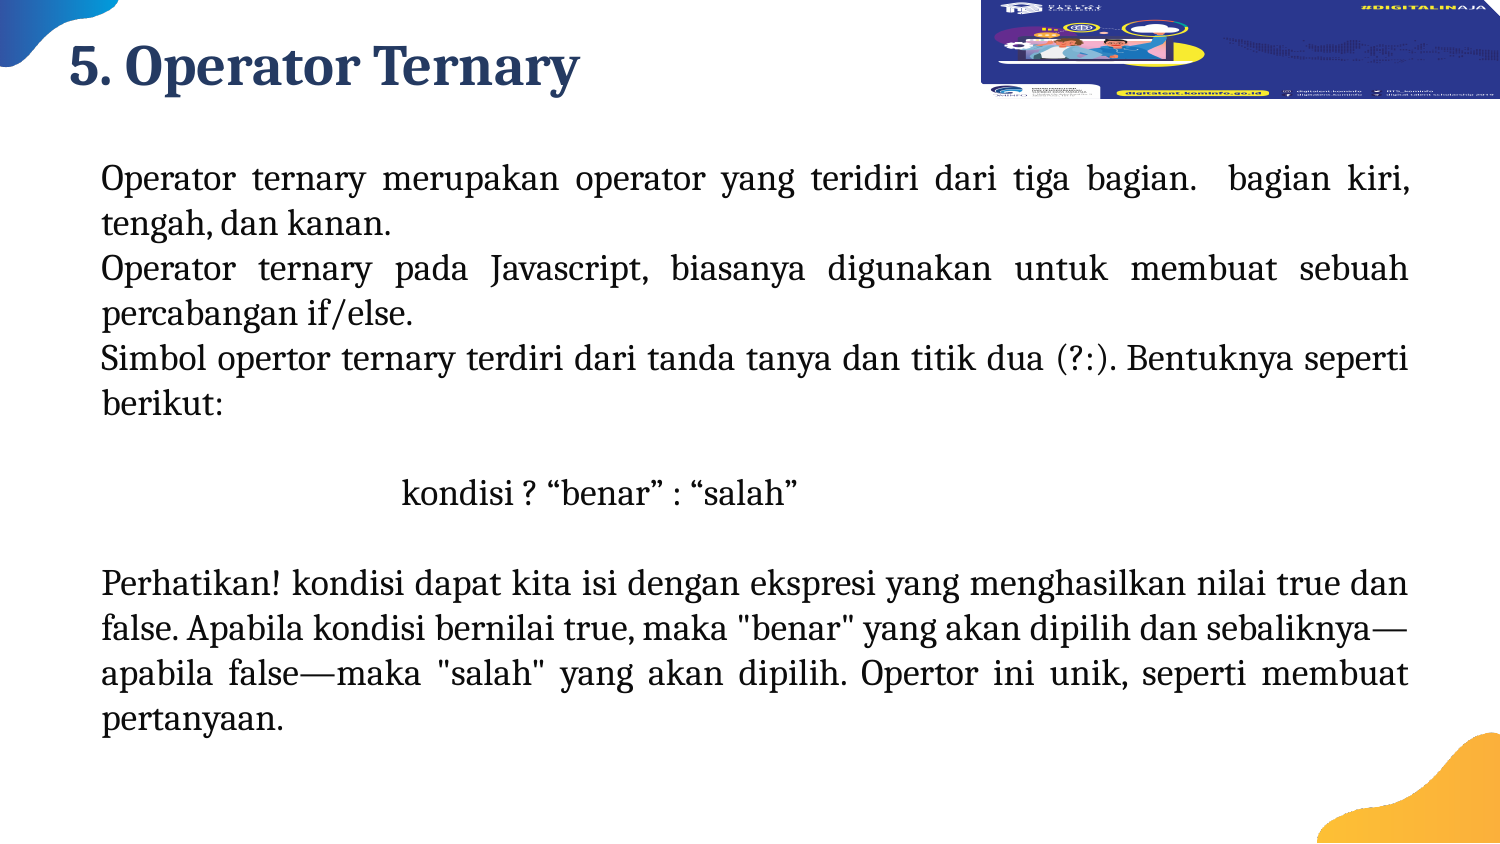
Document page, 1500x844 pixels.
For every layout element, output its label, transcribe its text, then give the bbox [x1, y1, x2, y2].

picture [0, 0, 120, 73]
picture [1315, 725, 1500, 843]
text_box 5. Operator Ternary [54, 19, 977, 105]
text_box Operator ternary merupakan operator yang teridiri dari tiga bagian. bagian kiri, tengah, dan kanan. Operator ternary pada Javascript, biasanya digunakan untuk membuat sebuah percabangan if/else. Simbol opertor ternary terdiri dari tanda tanya dan titik dua (?:). Bentuknya seperti berikut: kondisi ? “benar” : “salah” Perhatikan! kondisi dapat kita isi dengan ekspresi yang menghasilkan nilai true dan false. Apabila kondisi bernilai true, maka "benar" yang akan dipilih dan sebaliknya—apabila false—maka "salah" yang akan dipilih. Opertor ini unik, seperti membuat pertanyaan. [54, 145, 1426, 746]
picture [980, 0, 1500, 100]
